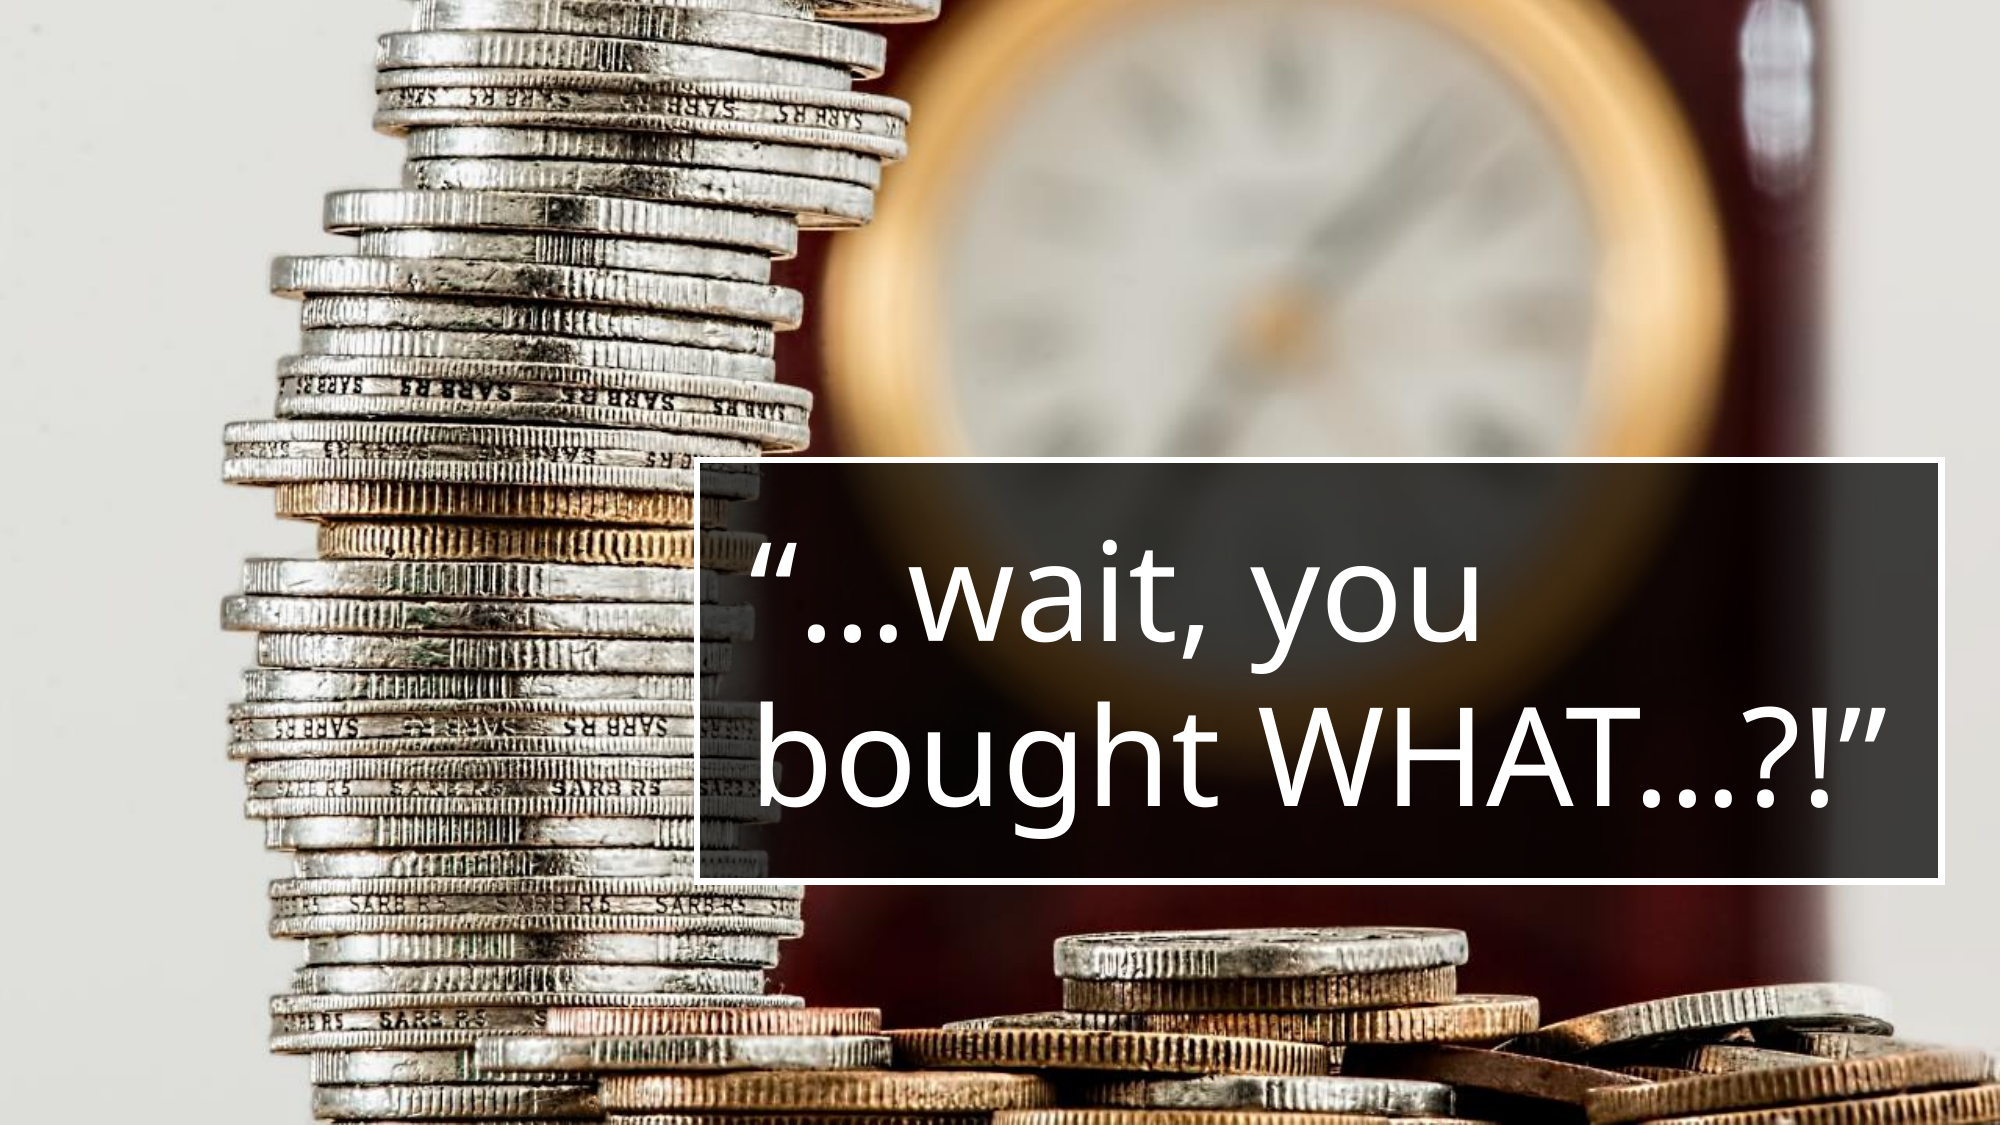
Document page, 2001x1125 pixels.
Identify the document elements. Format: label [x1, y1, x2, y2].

picture [0, 0, 2000, 1125]
text_box [696, 460, 1942, 882]
